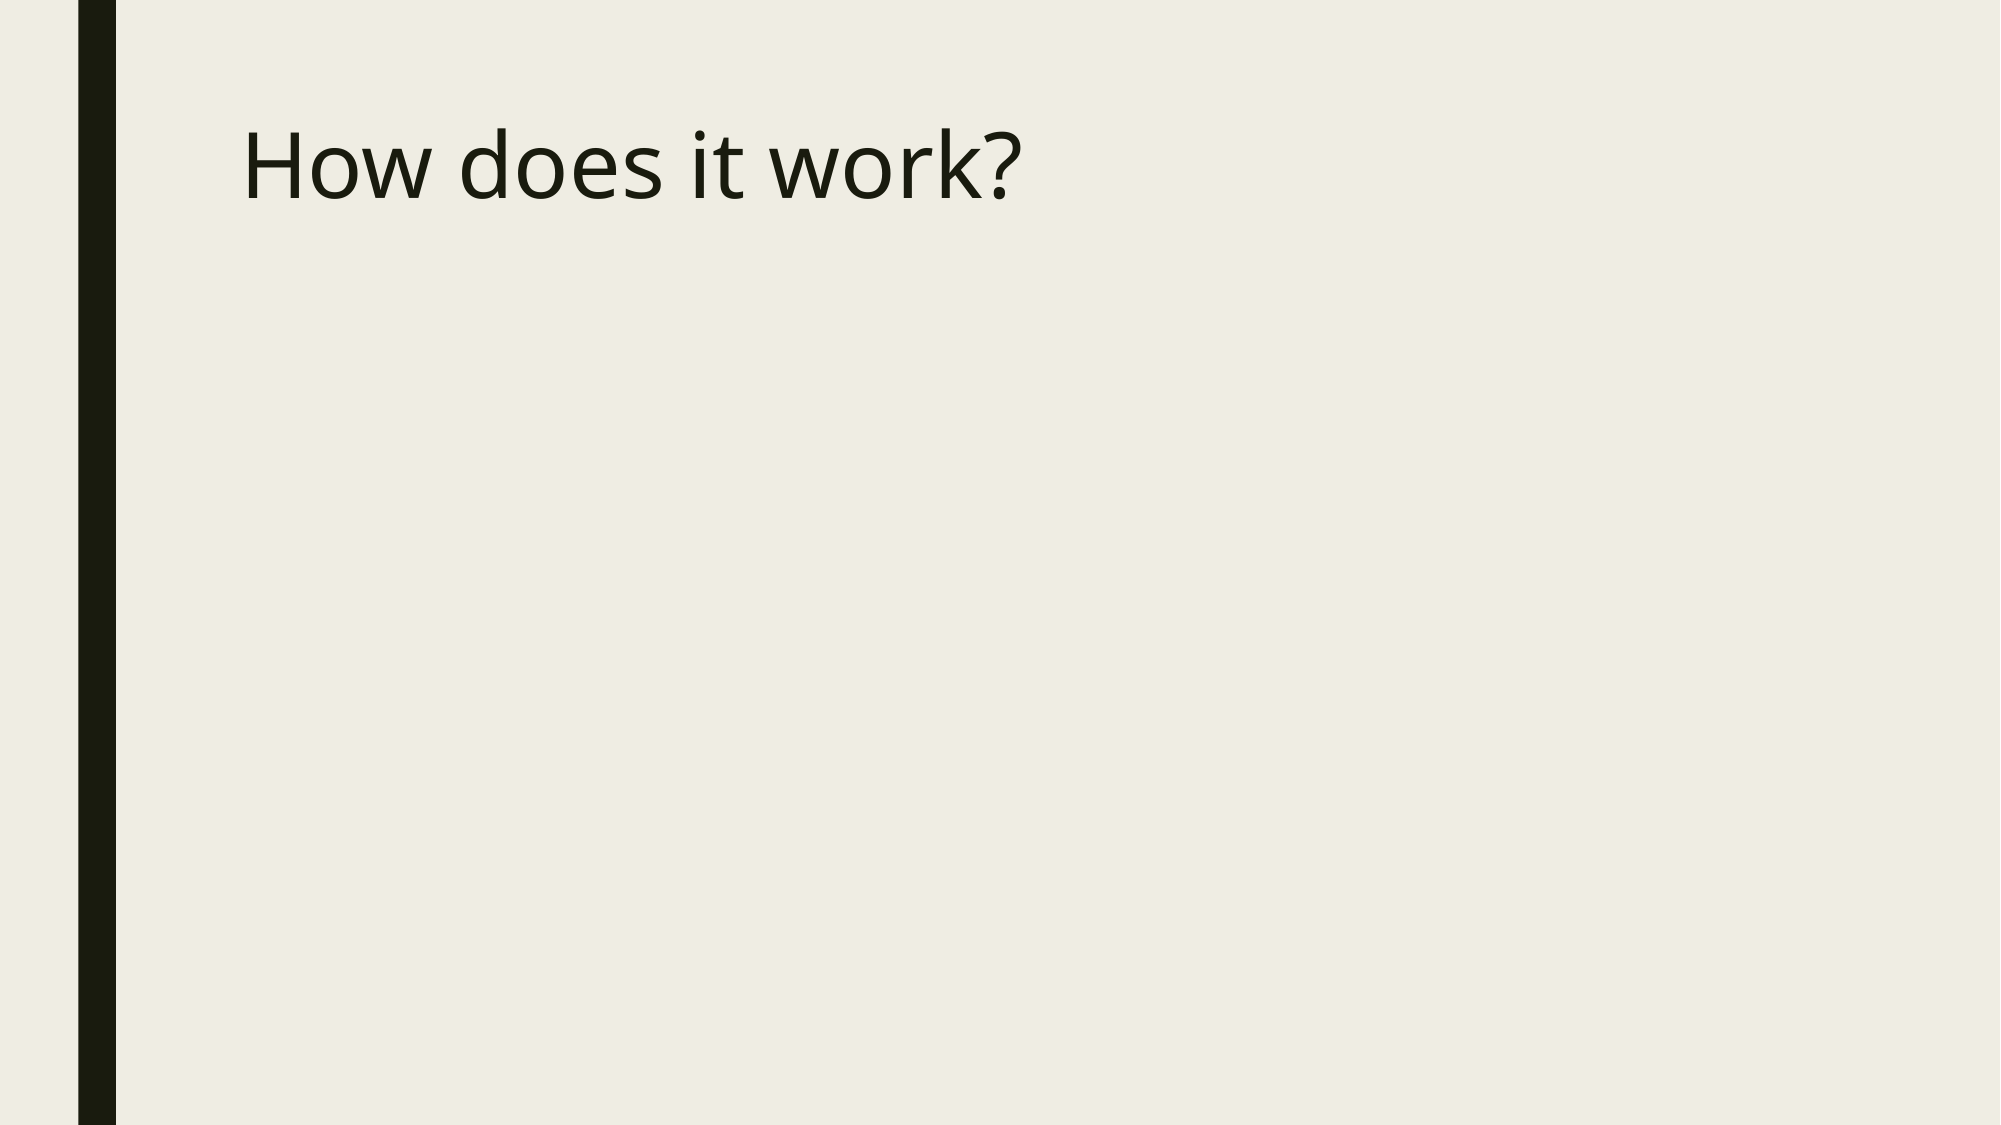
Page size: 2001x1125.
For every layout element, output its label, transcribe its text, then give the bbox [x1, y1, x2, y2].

title How does it work? [225, 112, 1800, 357]
